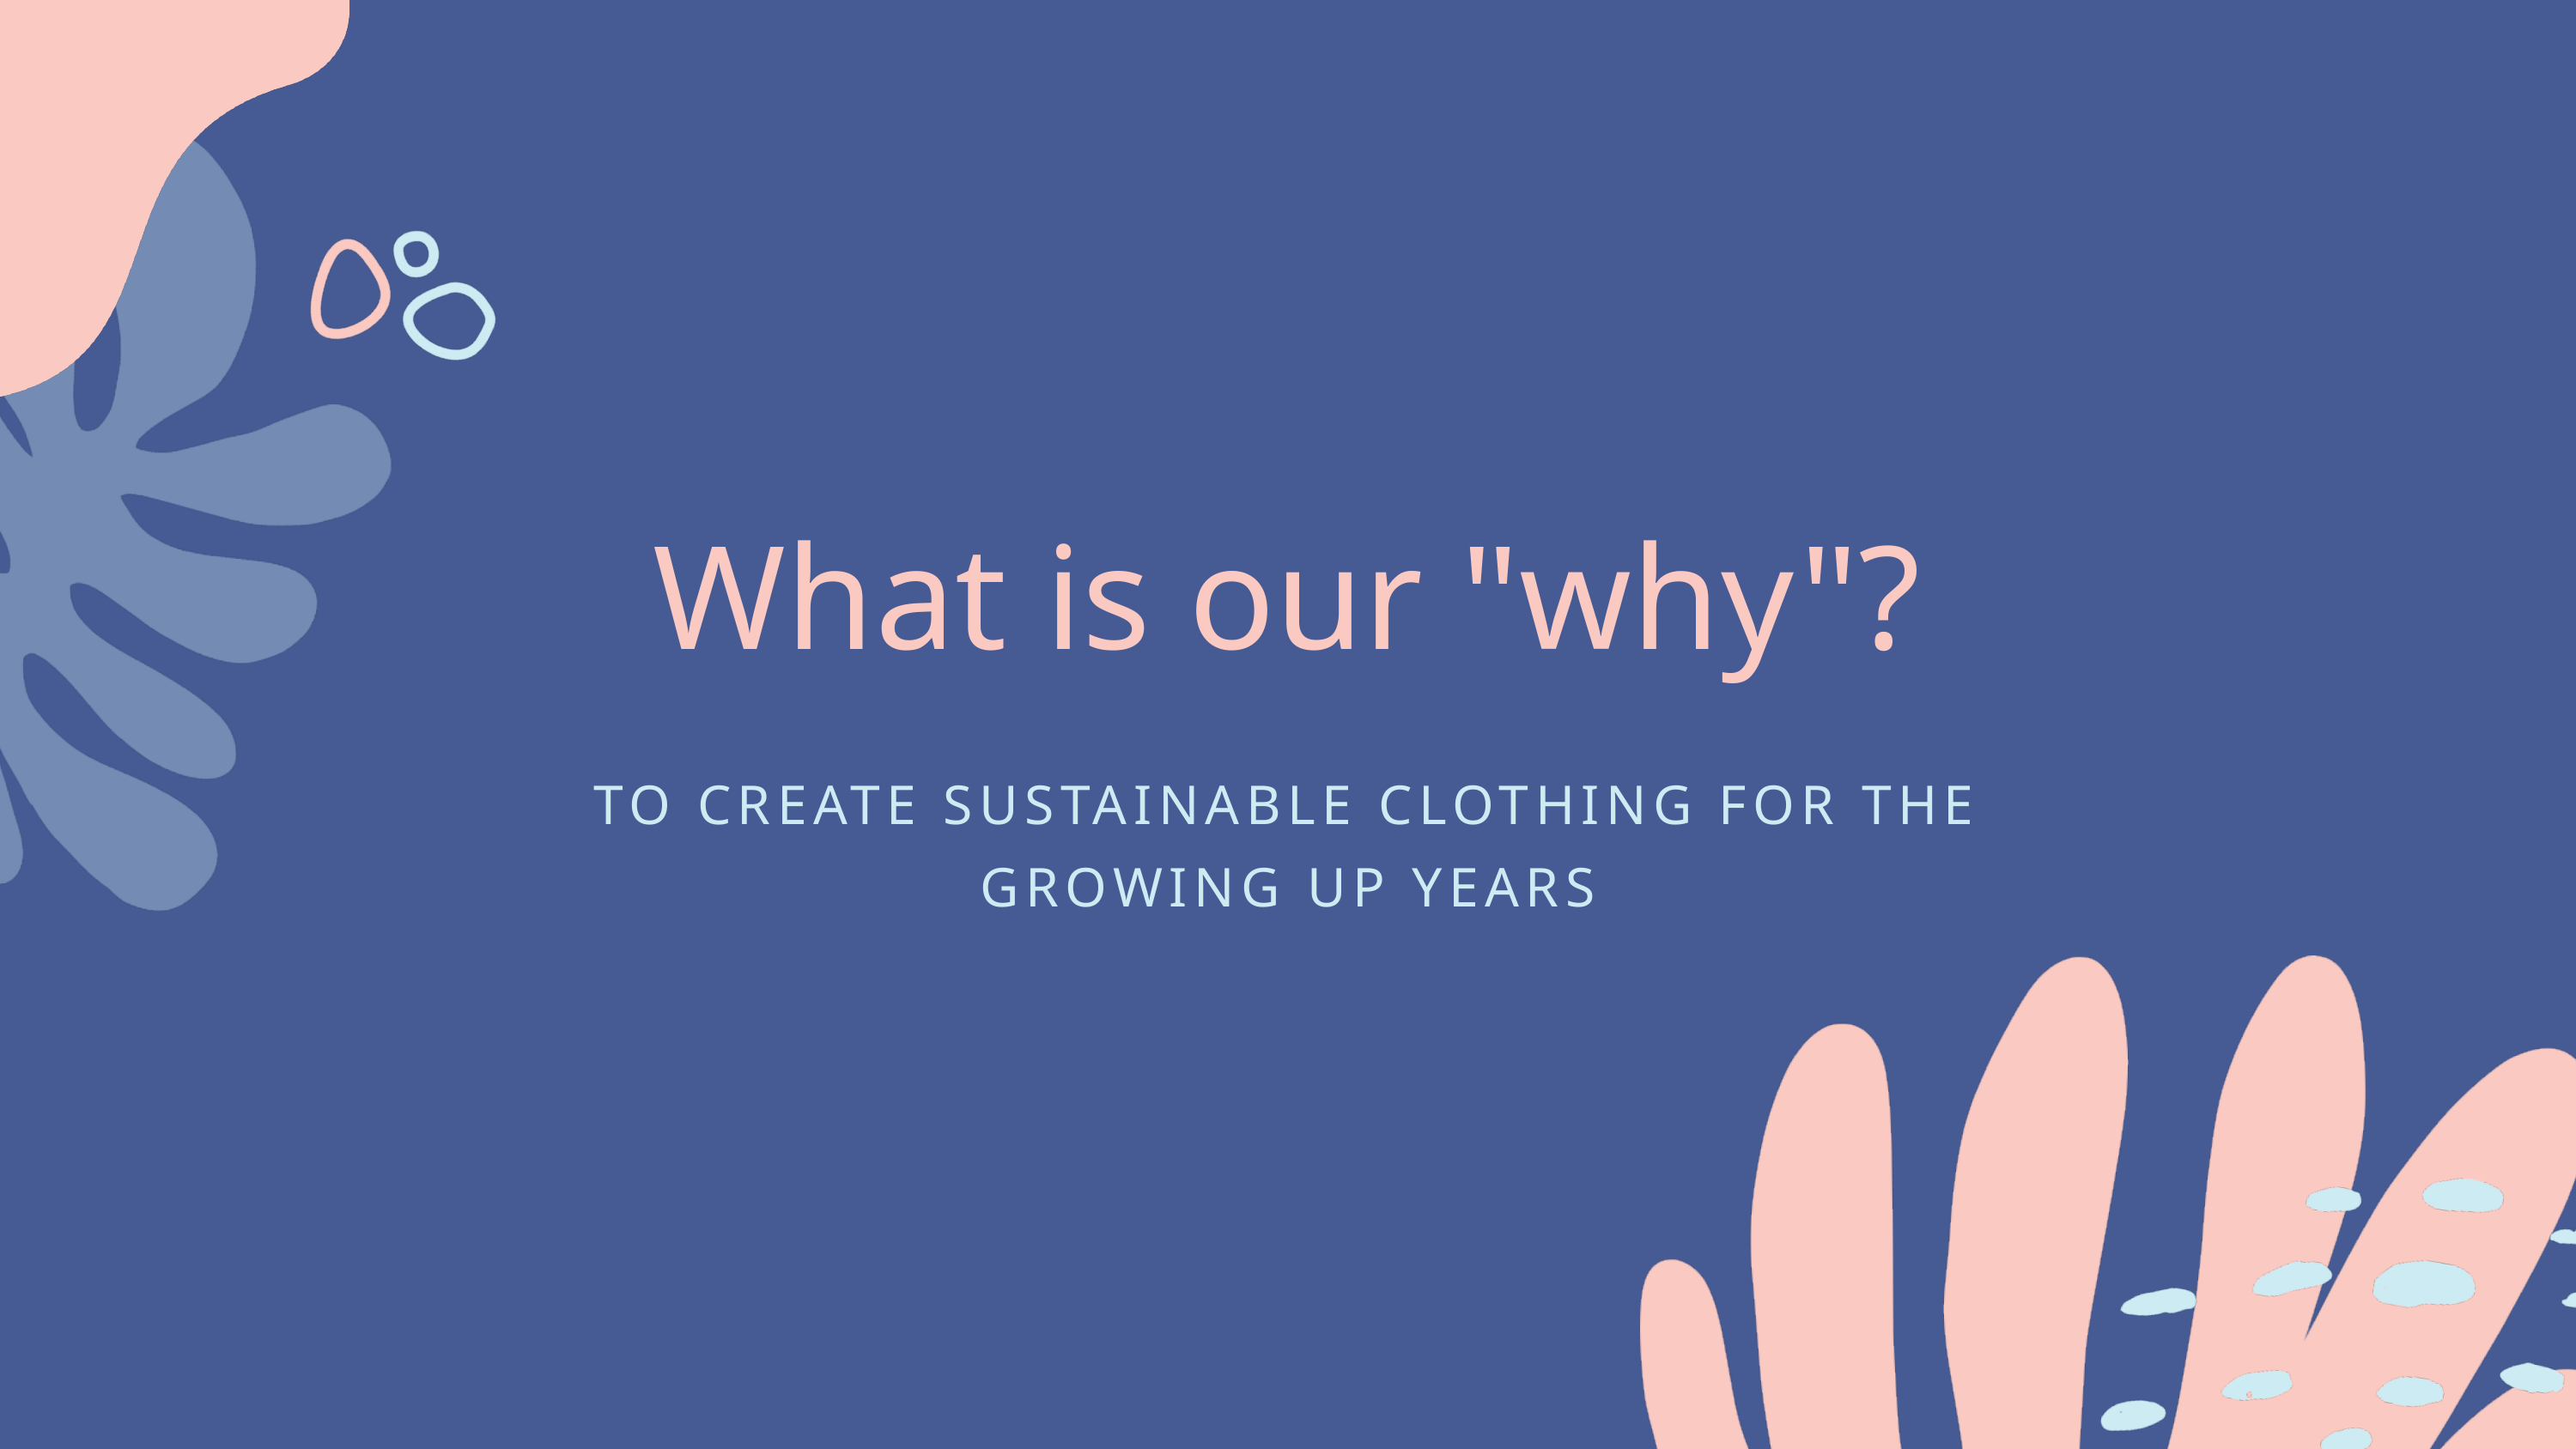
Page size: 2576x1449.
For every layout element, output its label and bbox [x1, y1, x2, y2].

picture [0, 0, 518, 895]
picture [1639, 955, 2576, 1449]
text_box [518, 530, 2058, 918]
